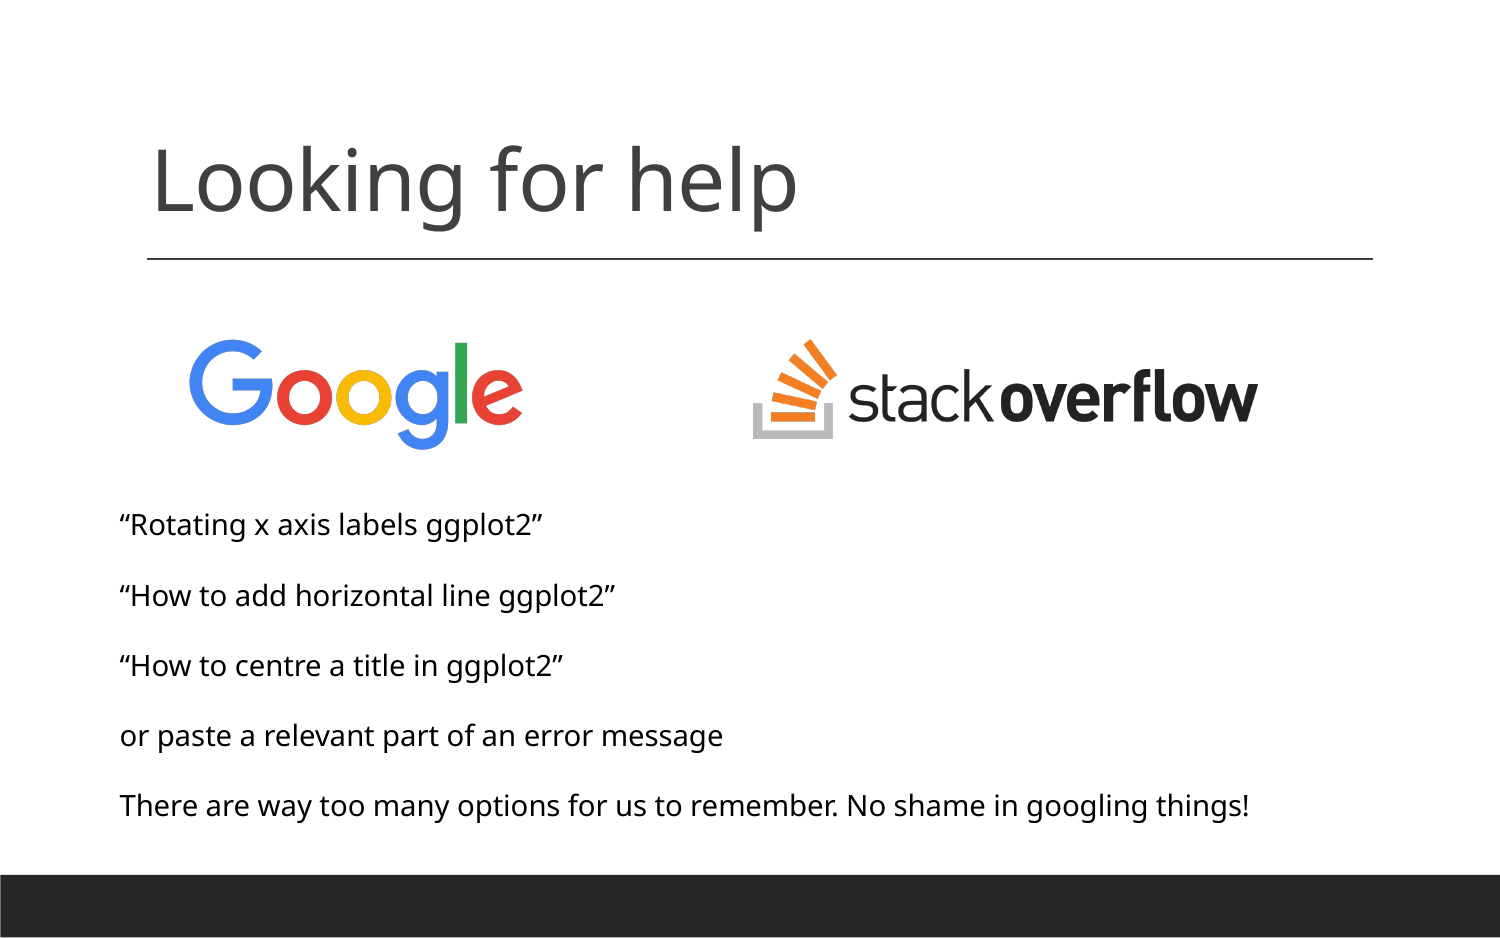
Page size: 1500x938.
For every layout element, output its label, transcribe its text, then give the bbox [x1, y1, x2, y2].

title Looking for help [135, 39, 1373, 238]
picture [753, 339, 1258, 439]
text_box “Rotating x axis labels ggplot2” “How to add horizontal line ggplot2” “How to centre a title in ggplot2” or paste a relevant part of an error message There are way too many options for us to remember. No shame in googling things! [104, 499, 1266, 831]
picture [189, 338, 526, 453]
